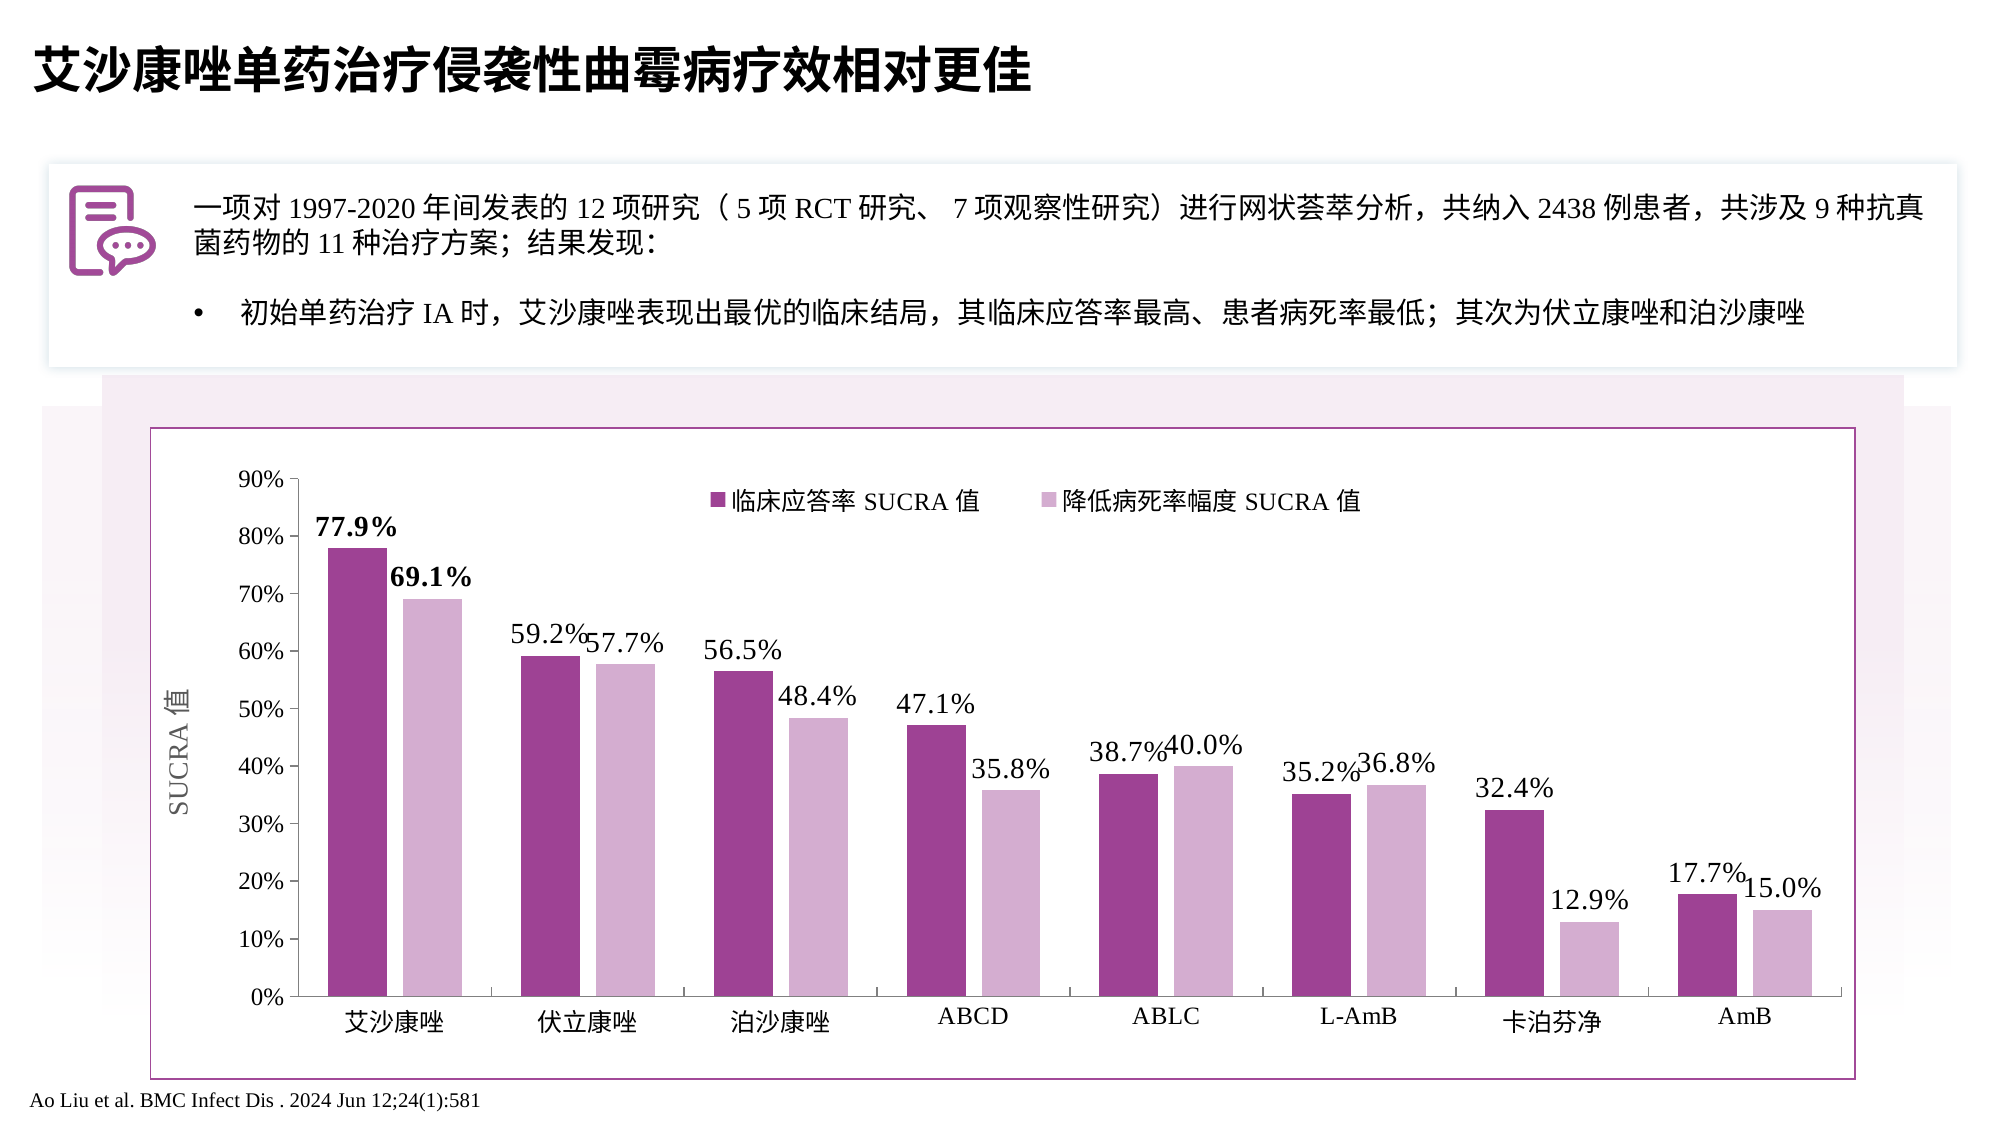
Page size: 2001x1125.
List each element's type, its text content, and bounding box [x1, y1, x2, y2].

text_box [41, 375, 1951, 1080]
text_box Ao Liu et al. BMC Infect Dis . 2024 Jun 12;24(1):581 [14, 1079, 1727, 1119]
chart [139, 450, 1866, 1066]
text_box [48, 163, 1958, 368]
title 艾沙康唑单药治疗侵袭性曲霉病疗效相对更佳 [17, 18, 1743, 119]
